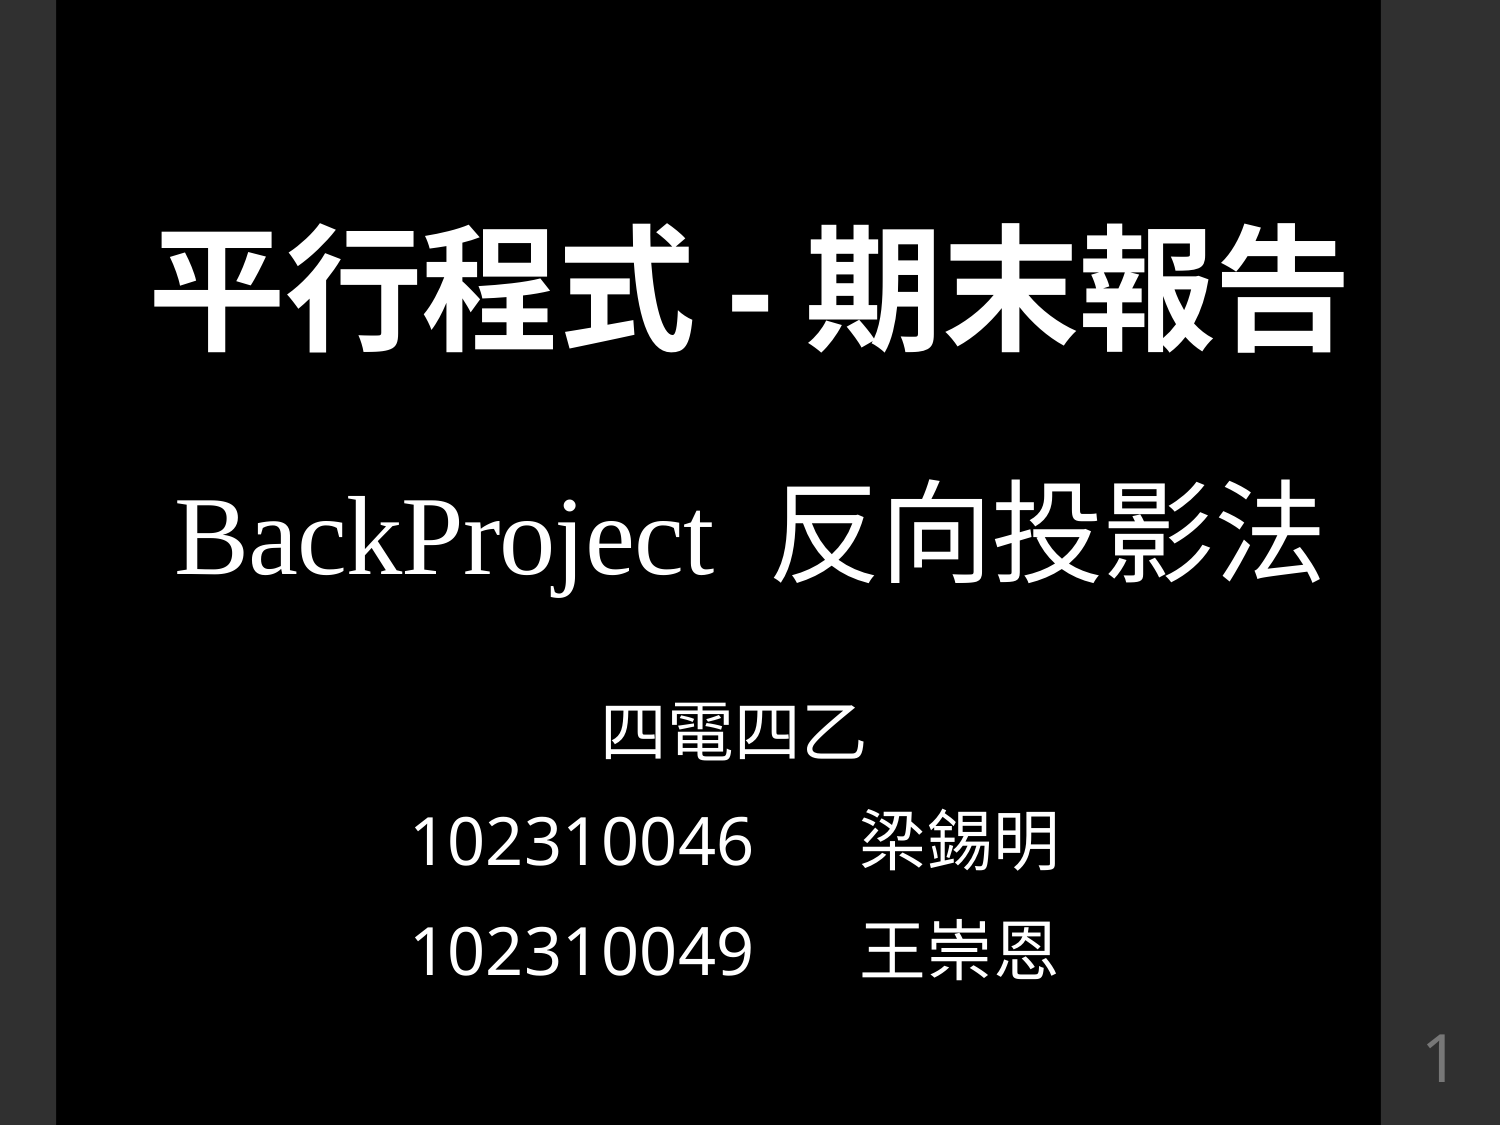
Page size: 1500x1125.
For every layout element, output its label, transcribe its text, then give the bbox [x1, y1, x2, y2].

slide_number 0 [1384, 1012, 1498, 1110]
subtitle 四電四乙 102310046 梁錫明 102310049 王崇恩 [155, 688, 1314, 966]
title 平行程式-期末報告 BackProject 反向投影法 [34, 87, 1467, 606]
